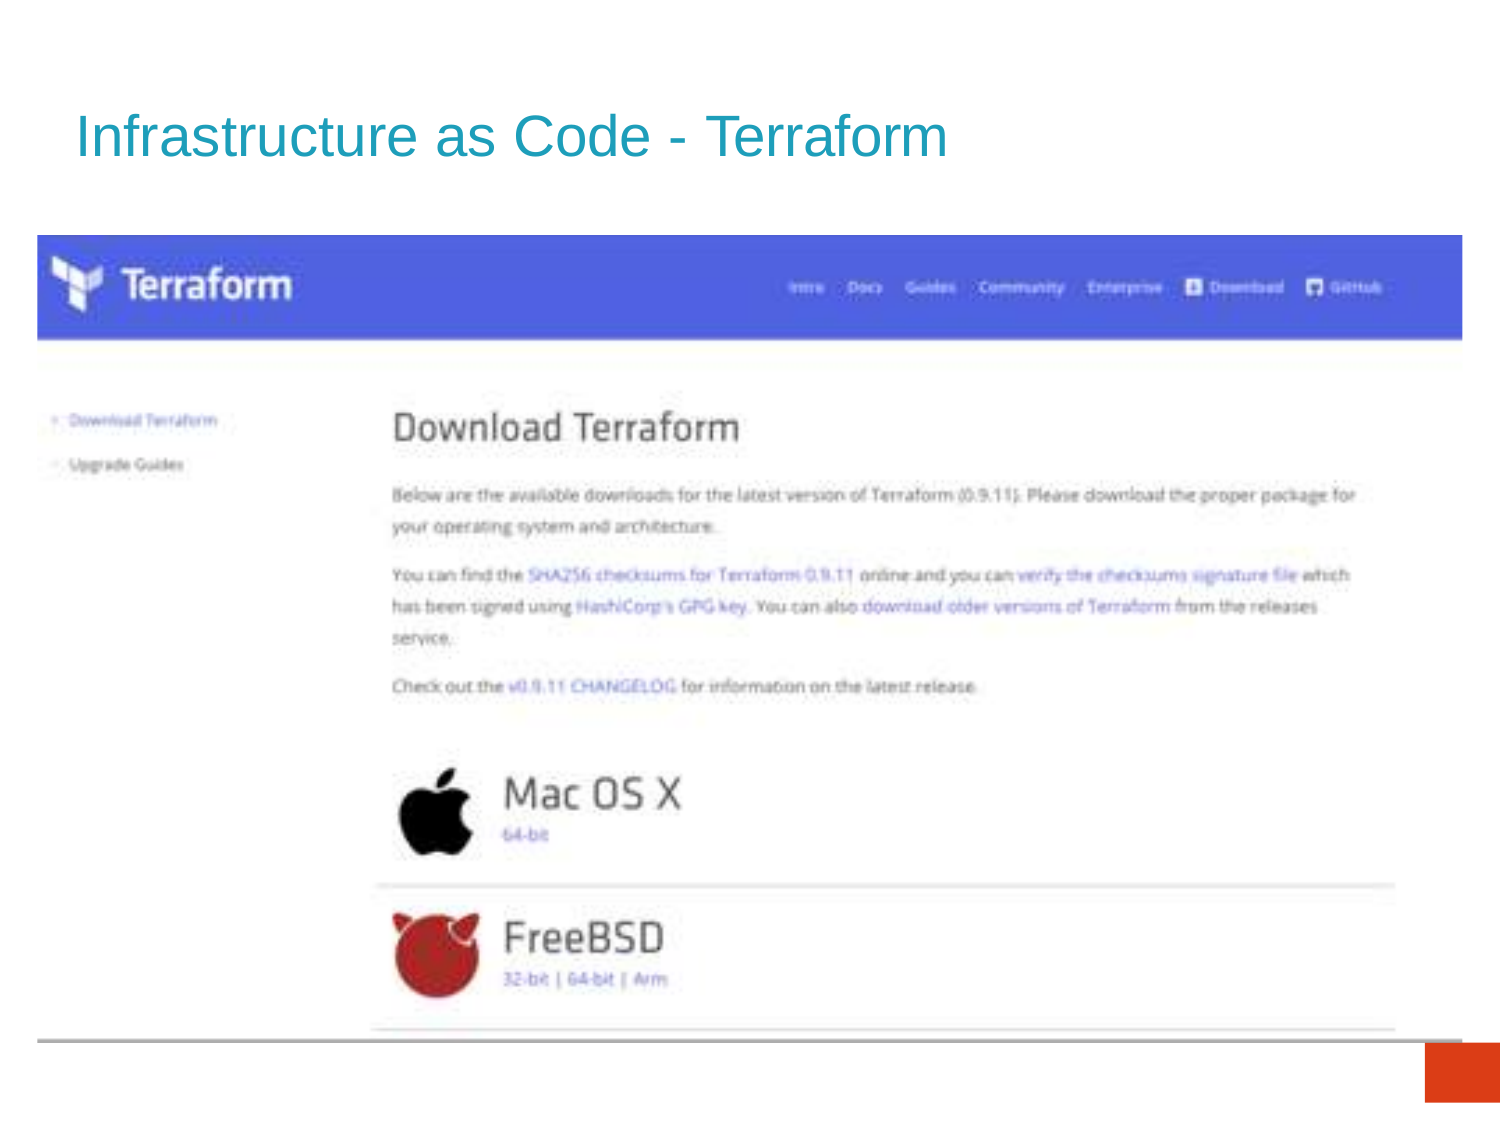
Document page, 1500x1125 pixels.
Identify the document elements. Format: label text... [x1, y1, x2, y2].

title Infrastructure as Code - Terraform [72, 96, 957, 234]
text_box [37, 235, 1500, 1103]
